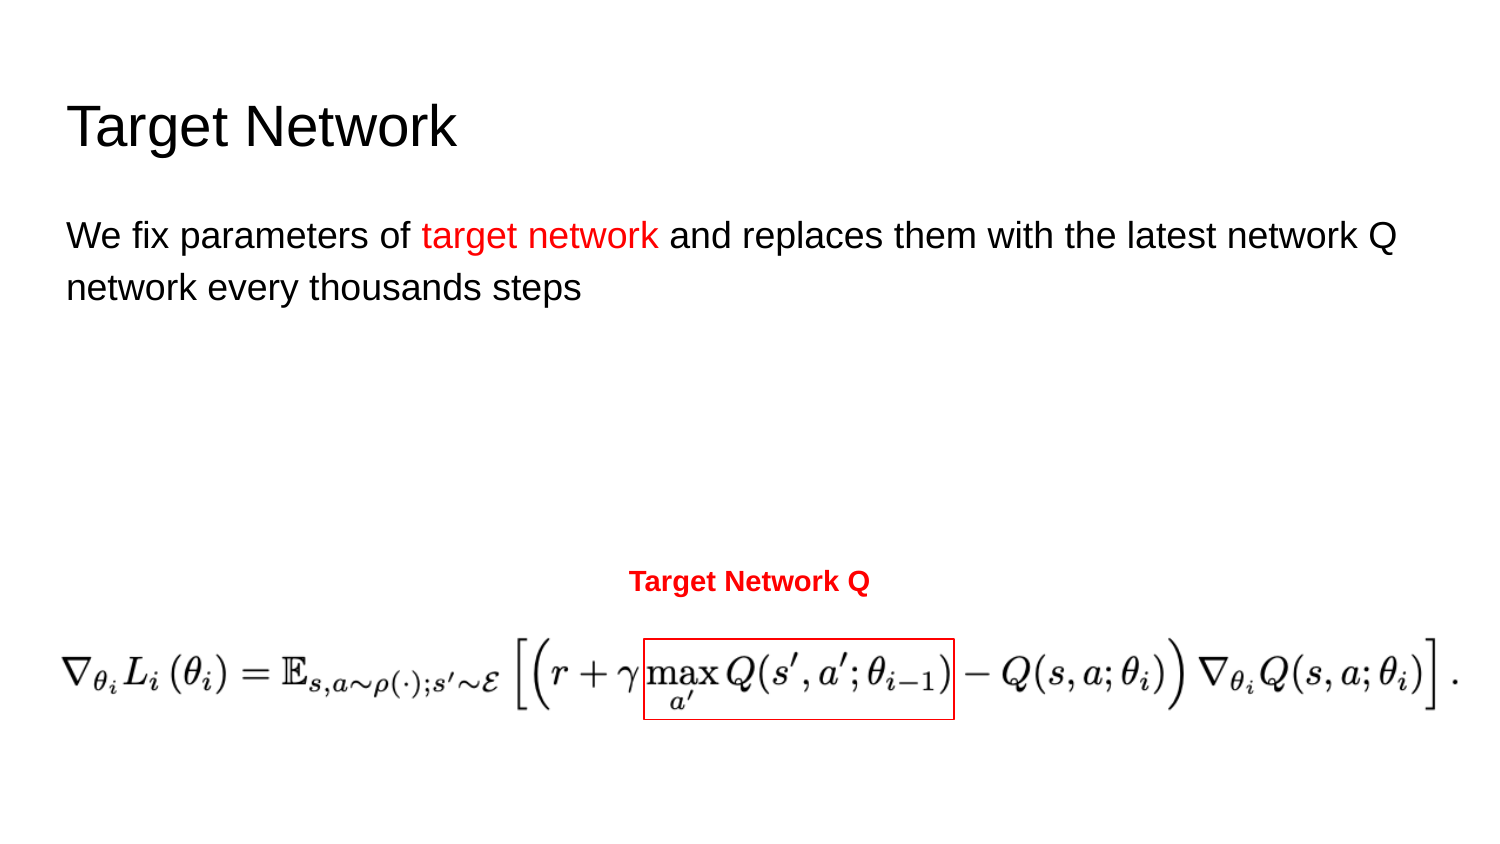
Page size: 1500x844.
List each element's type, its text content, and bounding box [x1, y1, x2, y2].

list We fix parameters of target network and replaces them with the latest network Q network every thousands steps [51, 189, 1449, 470]
picture [50, 625, 1461, 720]
title Target Network [51, 72, 1449, 167]
text_box Target Network Q [51, 526, 1449, 624]
